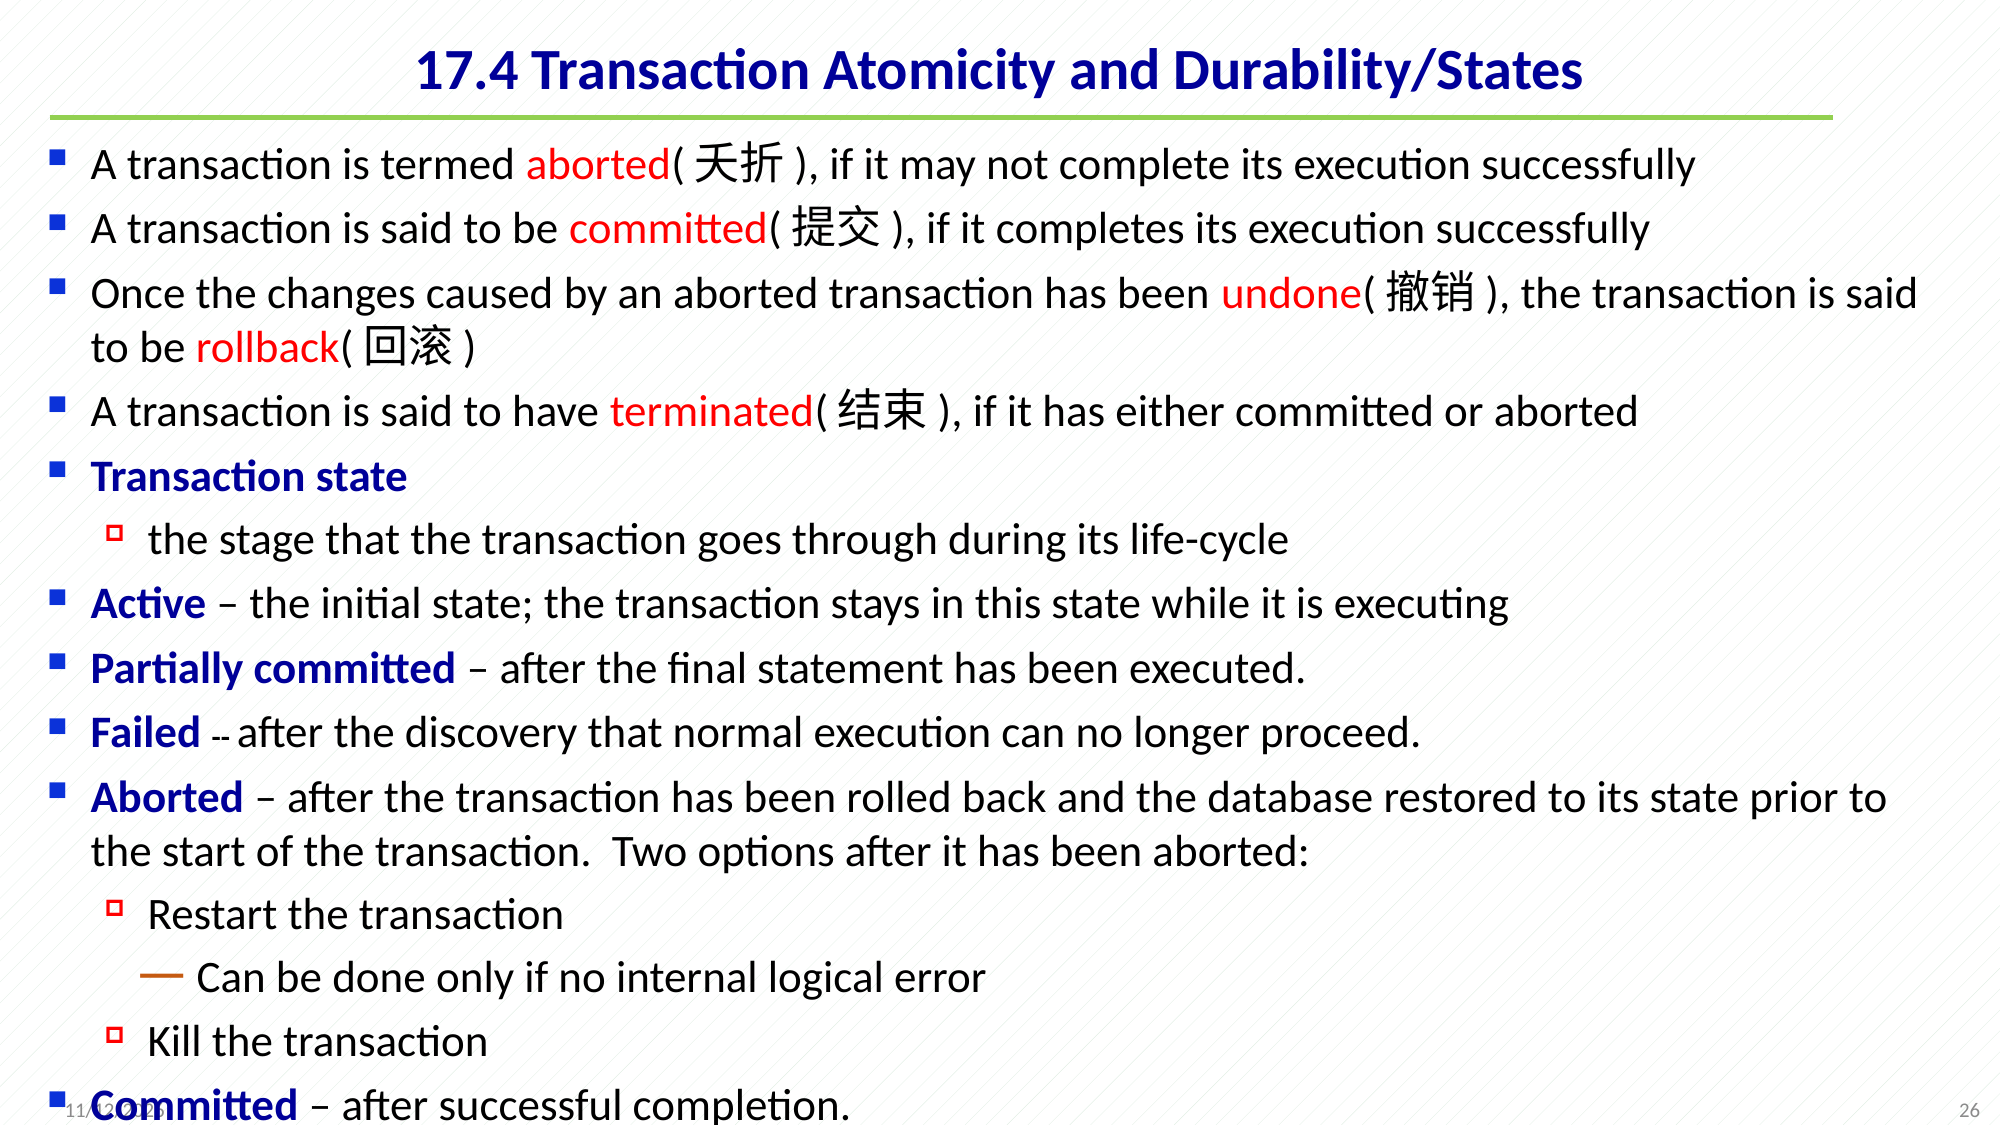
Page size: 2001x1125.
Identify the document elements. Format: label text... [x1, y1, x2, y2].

title 17.4 Transaction Atomicity and Durability/States [50, 13, 1949, 126]
slide_number 26 [1545, 1079, 1996, 1125]
list A transaction is termed aborted(夭折), if it may not complete its execution successfully A transaction is said to be committed(提交), if it completes its execution successfully Once the changes caused by an aborted transaction has been undone(撤销), the transaction is said to be rollback(回滚) A transaction is said to have terminated(结束), if it has either committed or aborted Transaction state the stage that the transaction goes through during its life-cycle Active – the initial state; the transaction stays in this state while it is executing Partially committed – after the final statement has been executed. Failed -- after the discovery that normal execution can no longer proceed. Aborted – after the transaction has been rolled back and the database restored to its state prior to the start of the transaction. Two options after it has been aborted: Restart the transaction Can be done only if no internal logical error Kill the transaction Committed – after successful completion. [32, 126, 1974, 1125]
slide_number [49, 1079, 500, 1125]
